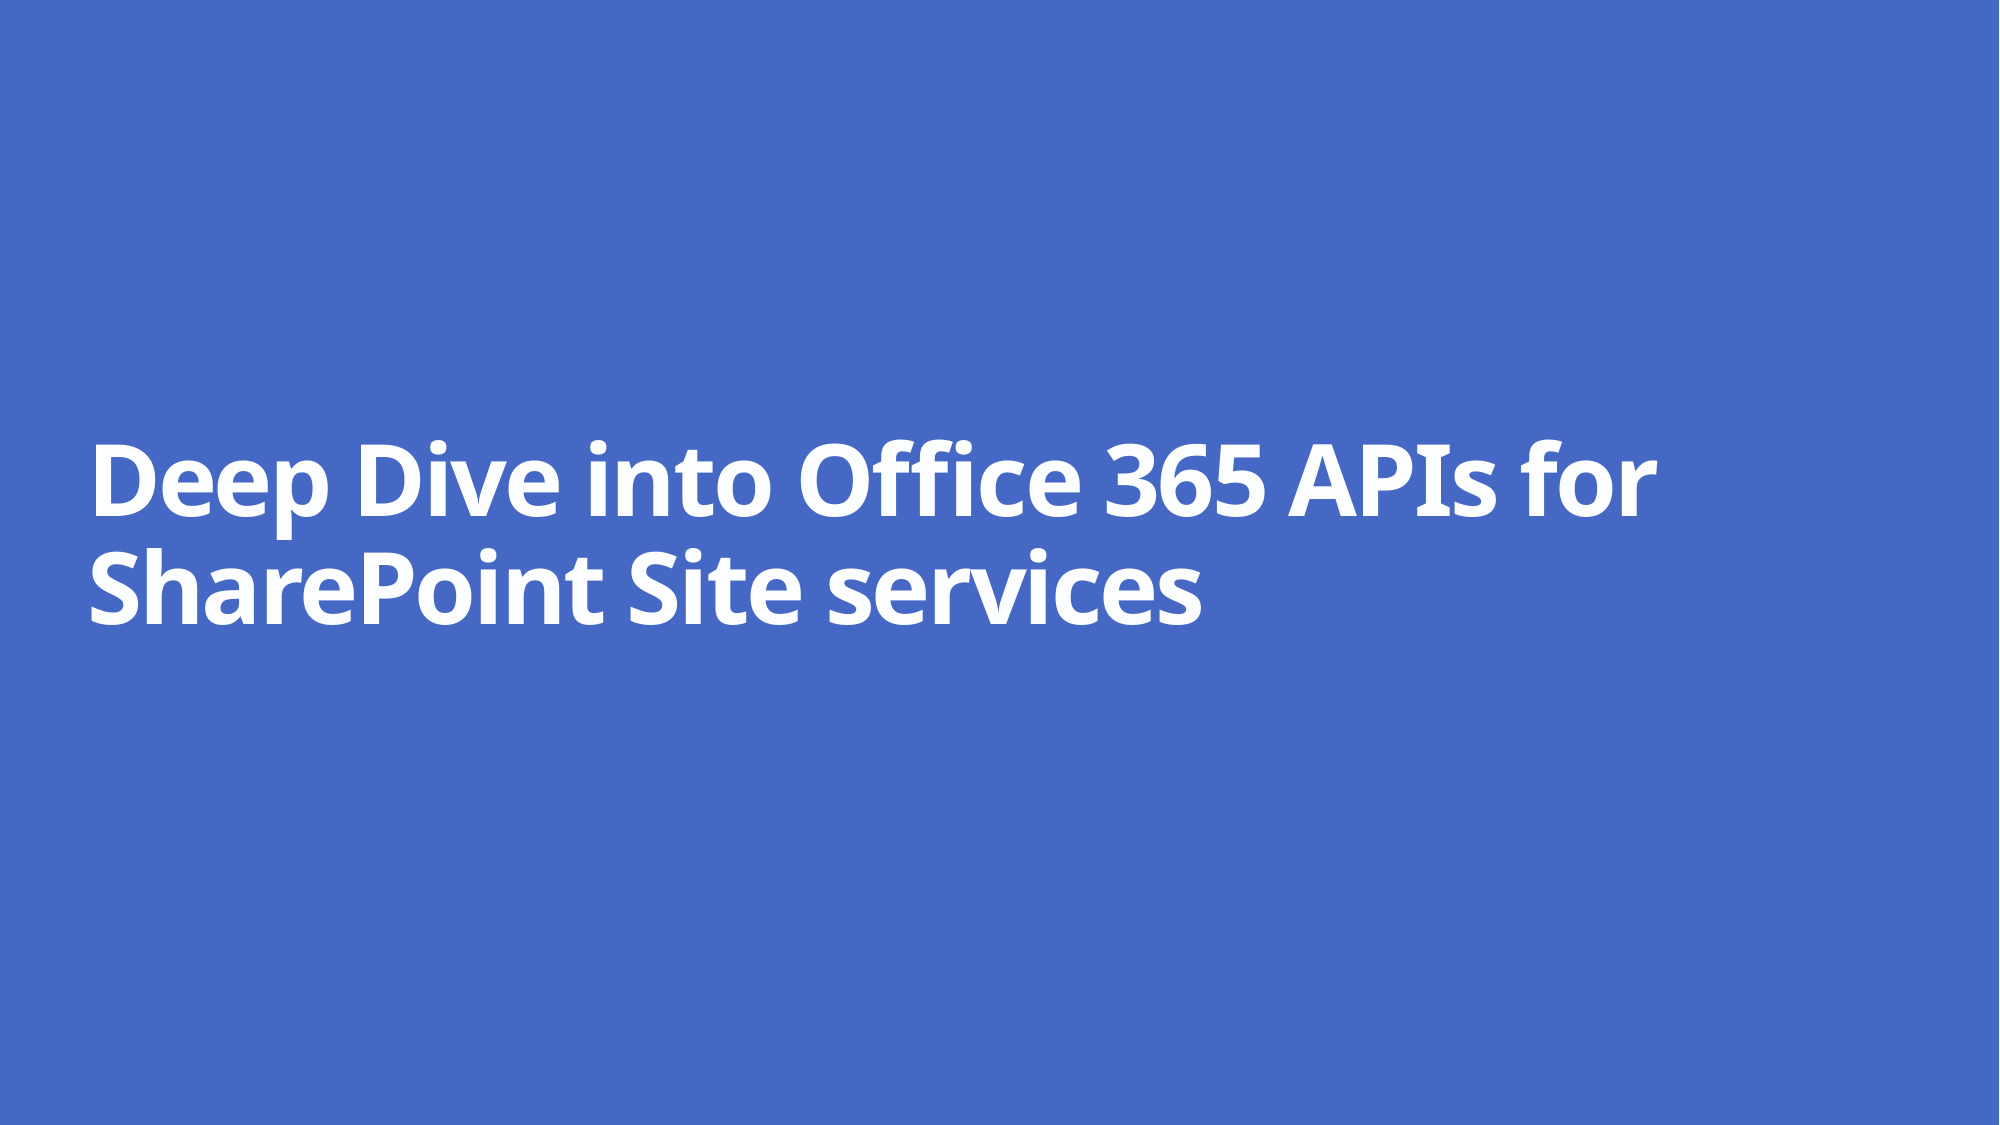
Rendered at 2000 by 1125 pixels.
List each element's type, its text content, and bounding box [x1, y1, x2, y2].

title Deep Dive into Office 365 APIs for SharePoint Site services [87, 379, 1912, 697]
